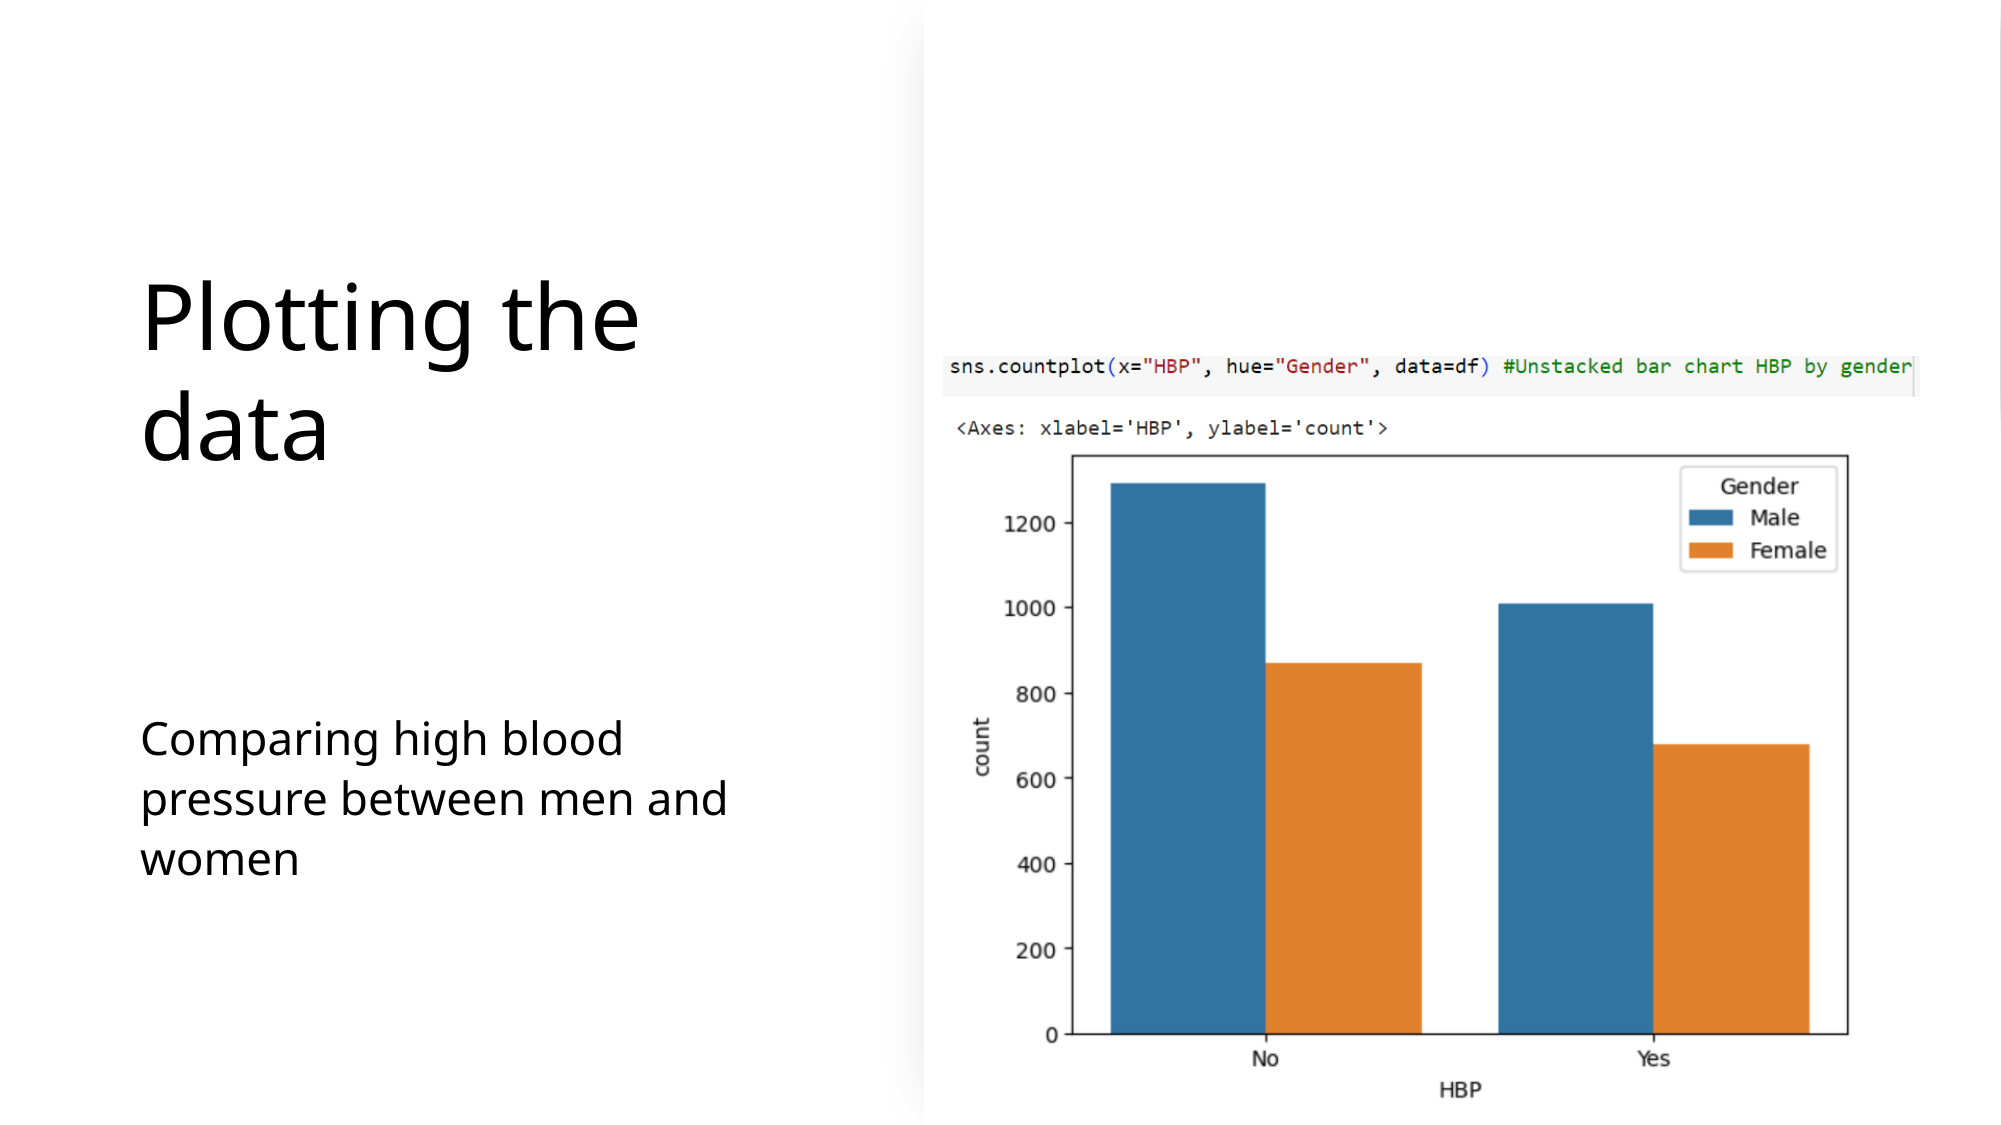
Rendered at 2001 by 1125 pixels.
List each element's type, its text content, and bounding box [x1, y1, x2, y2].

list Comparing high blood pressure between men and women [124, 585, 819, 1004]
text_box [923, 0, 2000, 1125]
title Plotting the data [124, 156, 819, 487]
picture [943, 356, 1920, 402]
text_box [0, 0, 923, 1125]
picture [954, 417, 1920, 1110]
